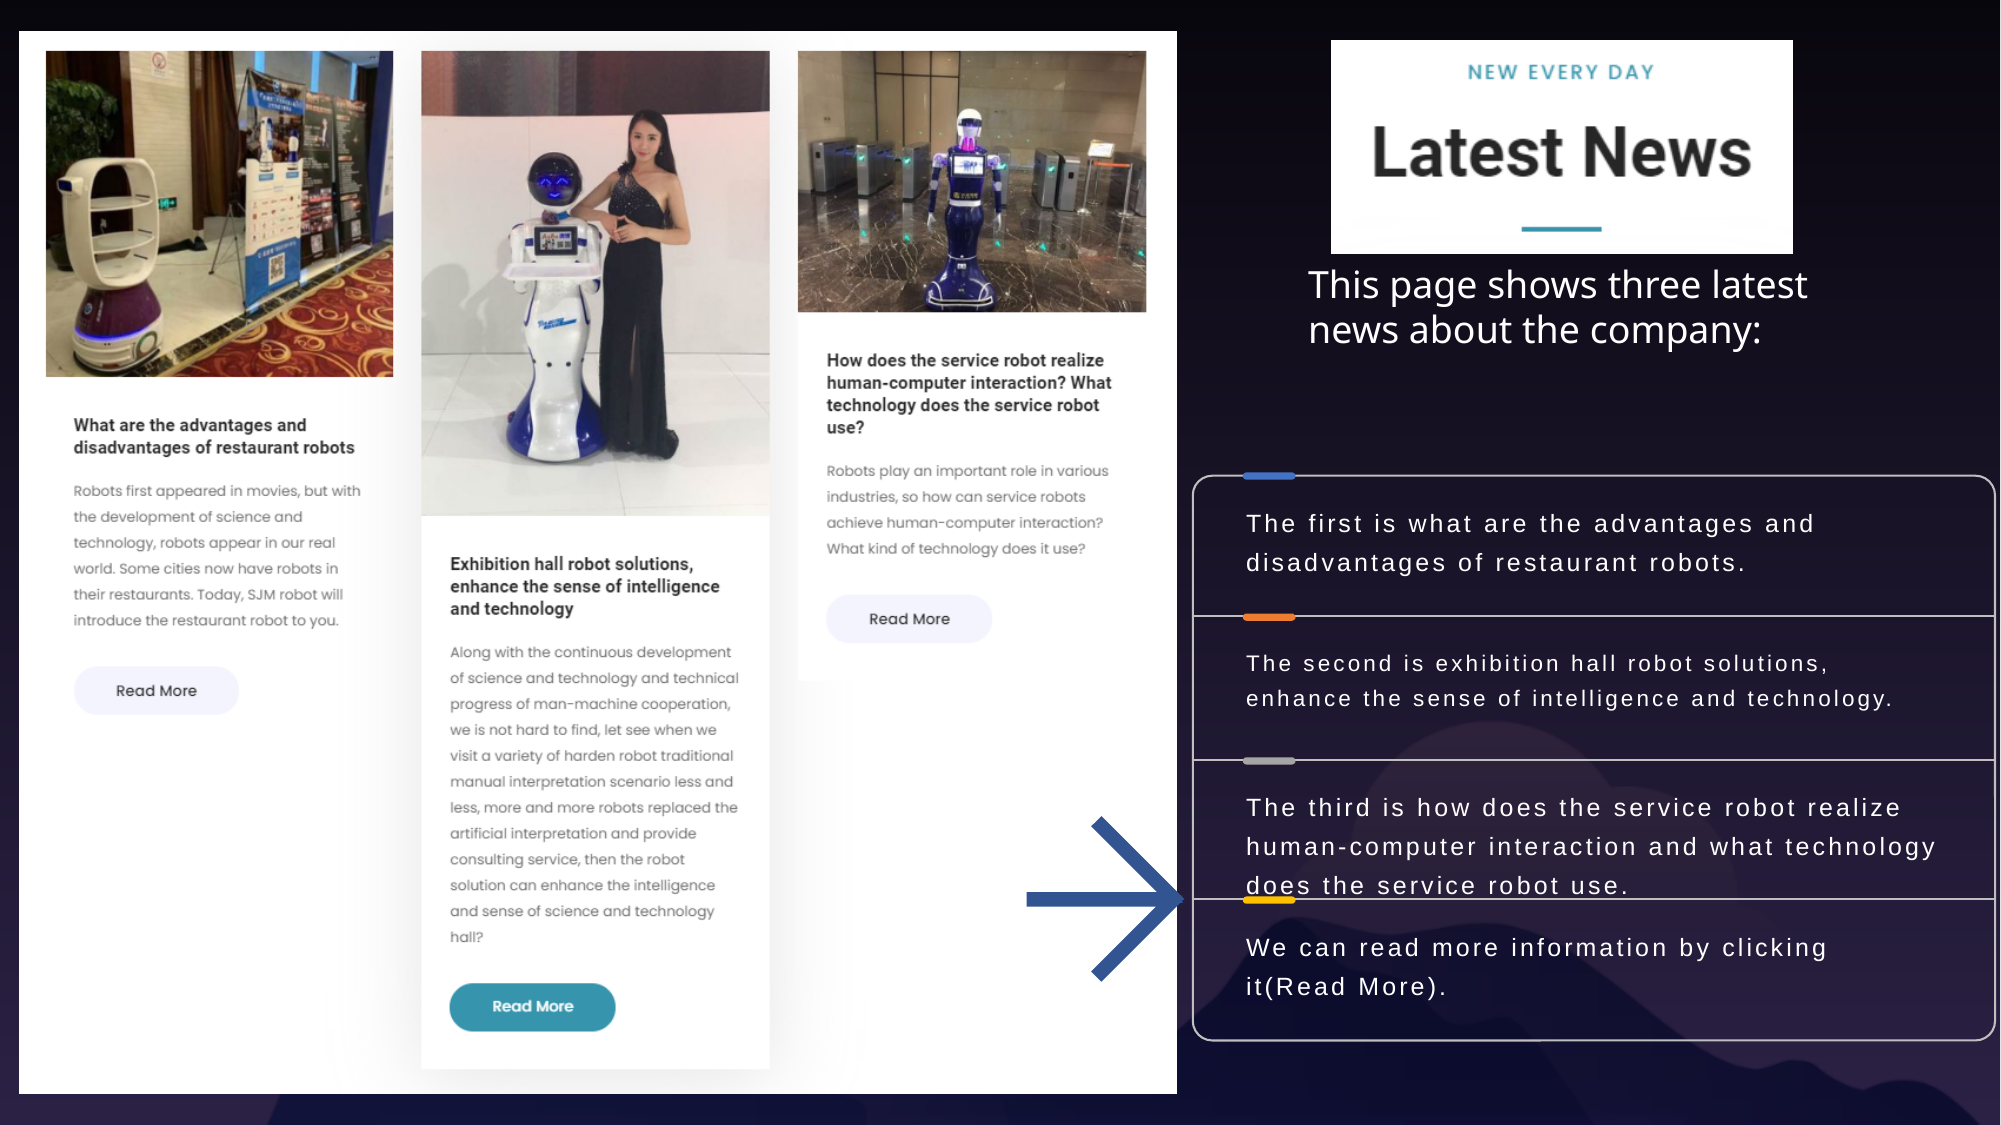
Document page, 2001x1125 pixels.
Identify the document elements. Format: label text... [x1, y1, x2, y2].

text_box [1191, 474, 1997, 1042]
text_box [1241, 617, 1297, 622]
text_box The first is what are the advantages and disadvantages of restaurant robots. [1231, 491, 1957, 603]
text_box [1241, 471, 1297, 481]
text_box [1242, 612, 1297, 616]
text_box The third is how does the service robot realize human-computer interaction and what technology does the service robot use. [1231, 774, 1957, 887]
text_box [1241, 900, 1297, 905]
text_box [1241, 760, 1297, 766]
picture [0, 0, 2001, 1125]
text_box The second is exhibition hall robot solutions, enhance the sense of intelligence and technology. [1231, 633, 1957, 745]
text_box We can read more information by clicking it(Read More). [1231, 915, 1957, 1027]
text_box This page shows three latest news about the company: [1293, 253, 1865, 359]
